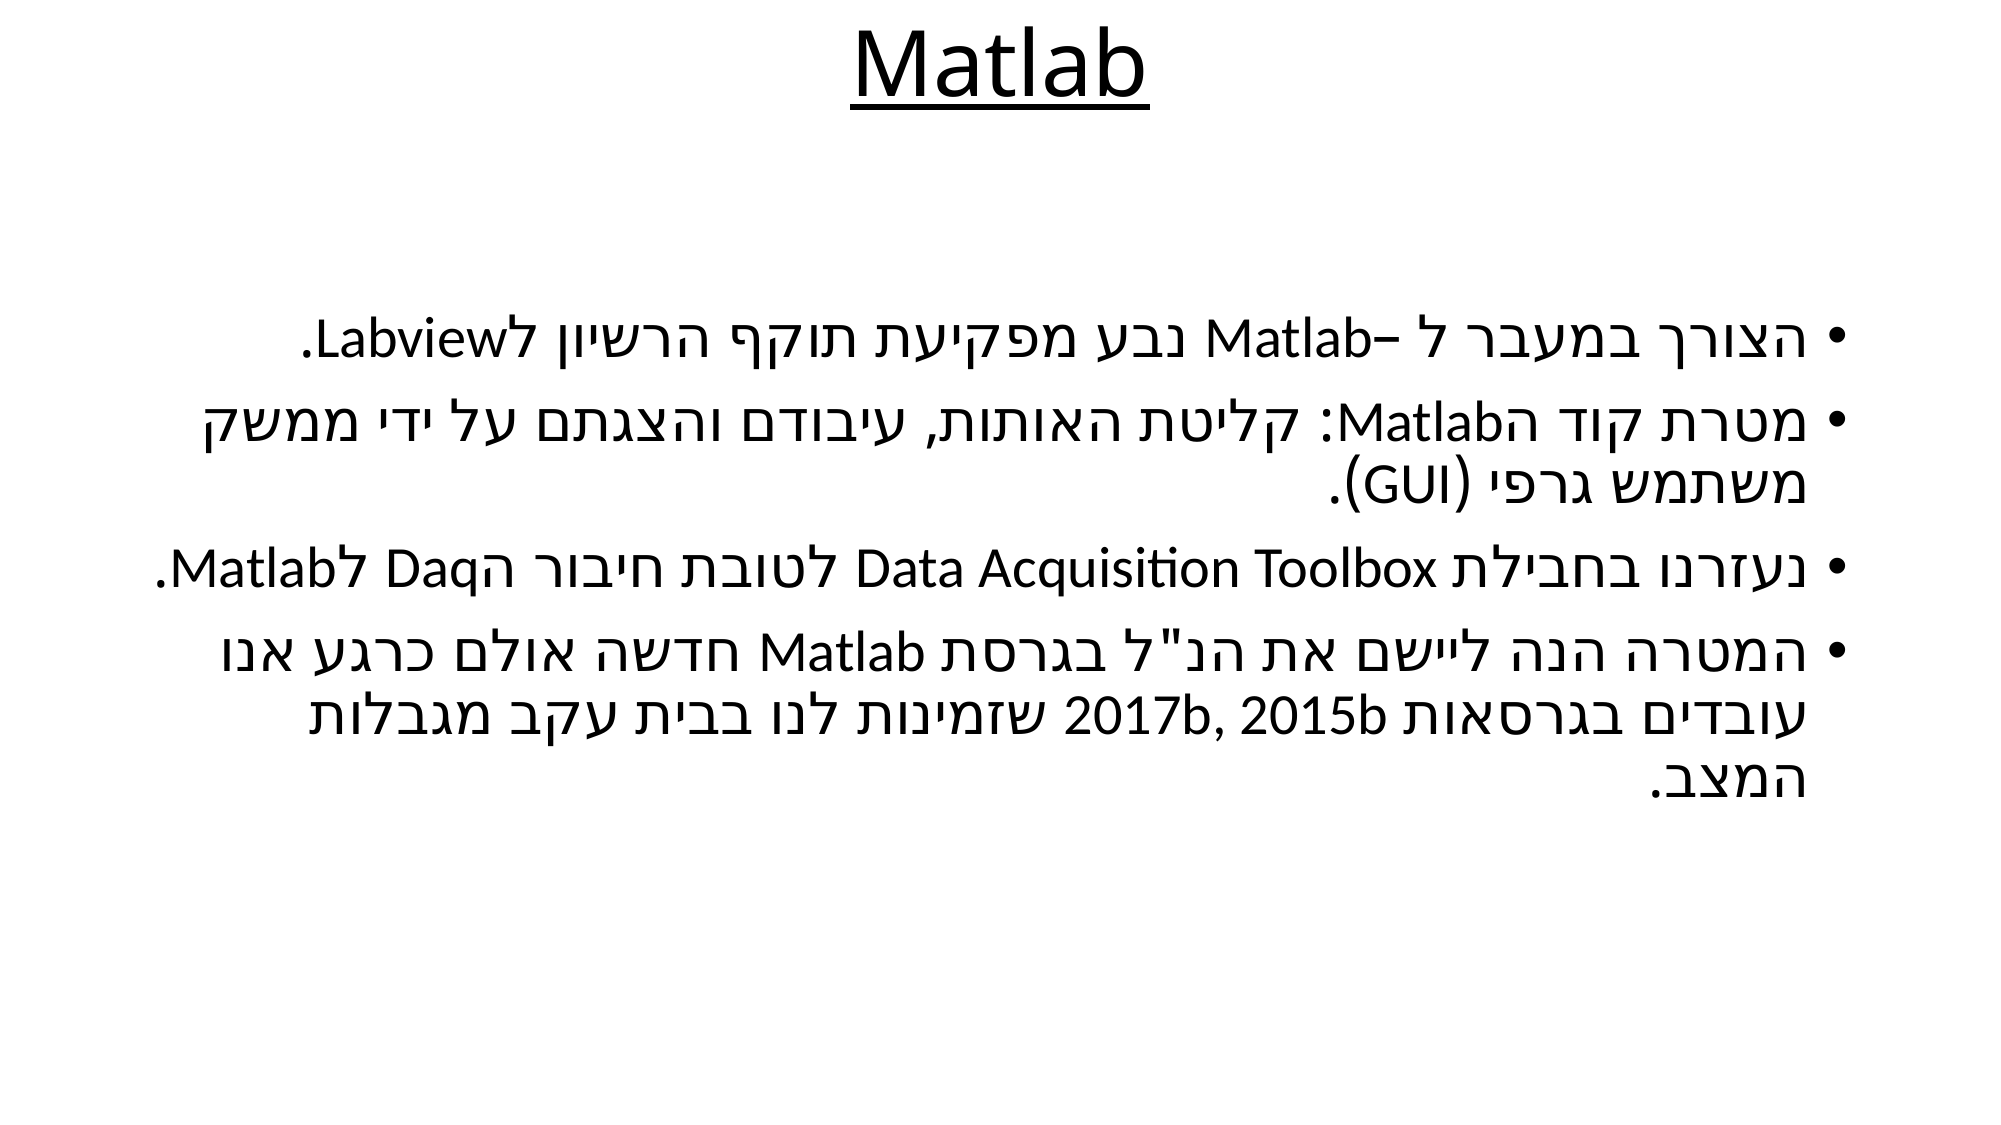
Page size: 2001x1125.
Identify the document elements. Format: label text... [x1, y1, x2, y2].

title Matlab [137, 2, 1863, 133]
list הצורך במעבר ל –Matlab נבע מפקיעת תוקף הרשיון לLabview. מטרת קוד הMatlab: קליטת האותות, עיבודם והצגתם על ידי ממשק משתמש גרפי (GUI). נעזרנו בחבילת Data Acquisition Toolbox לטובת חיבור הDaq לMatlab. המטרה הנה ליישם את הנ"ל בגרסת Matlab חדשה אולם כרגע אנו עובדים בגרסאות 2017b, 2015b שזמינות לנו בבית עקב מגבלות המצב. [137, 299, 1863, 1014]
